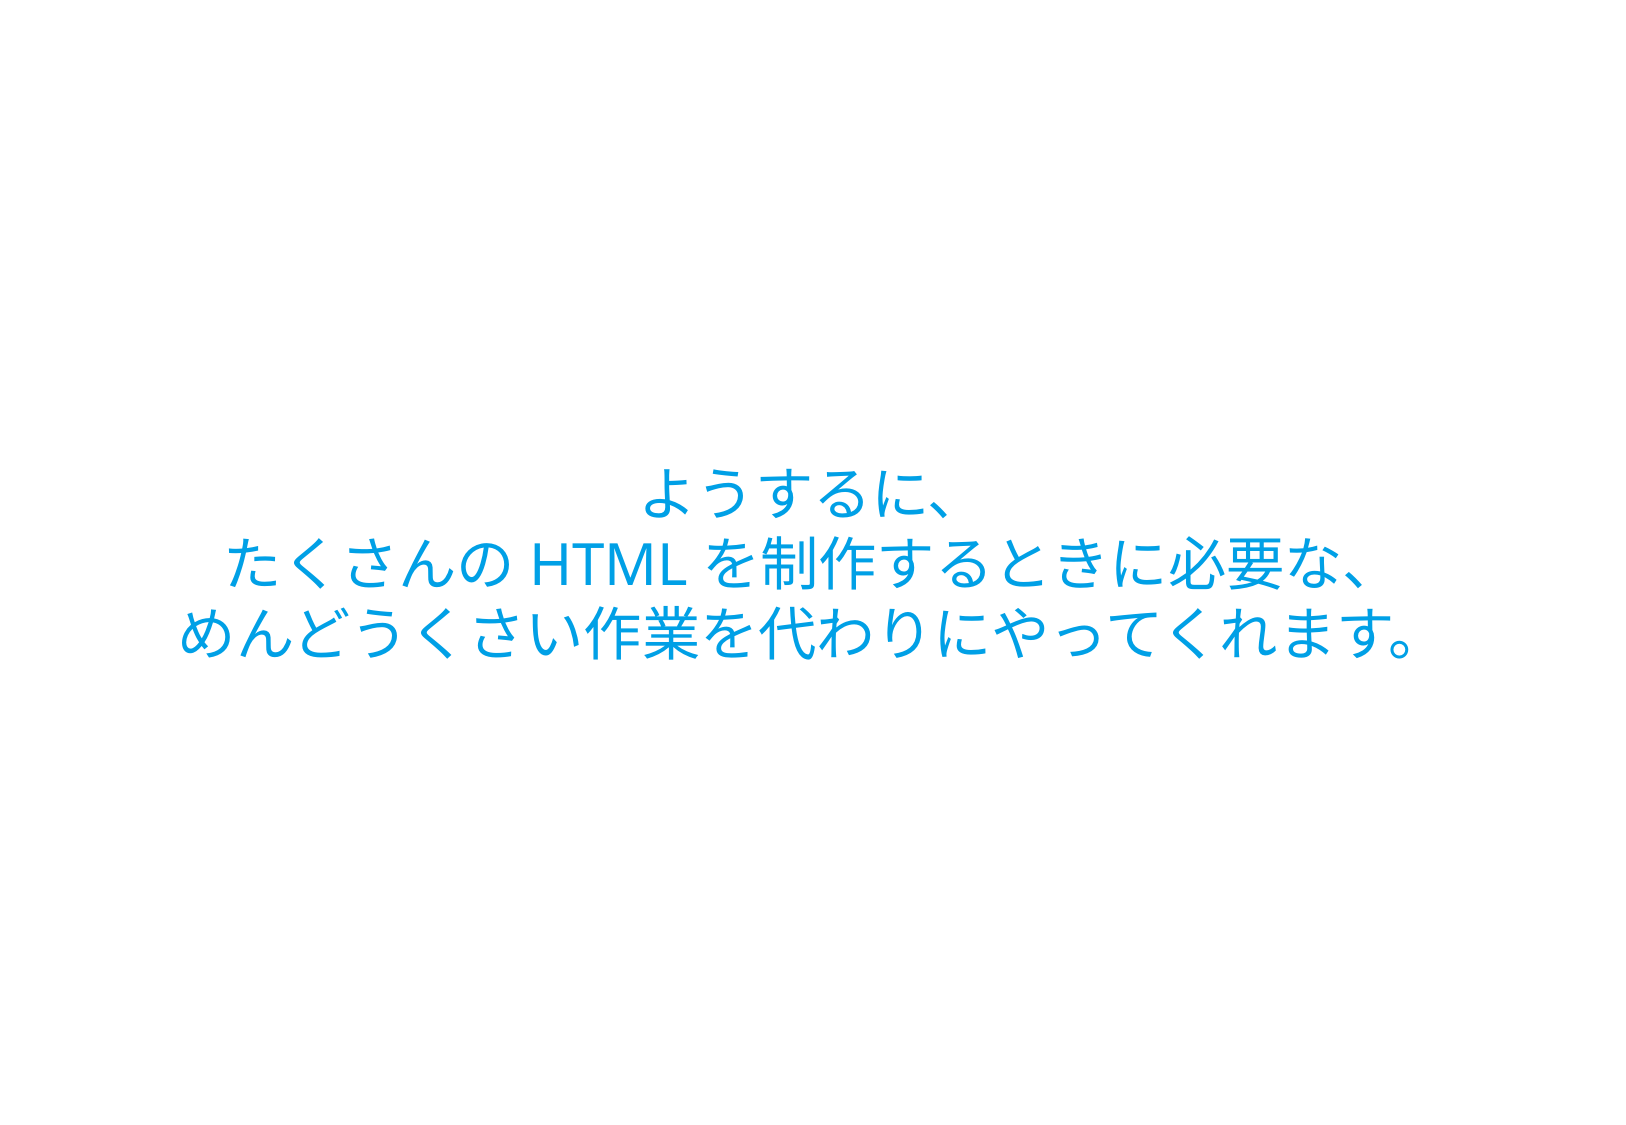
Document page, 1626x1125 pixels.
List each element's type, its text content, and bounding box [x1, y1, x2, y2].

title ようするに、 たくさんのHTMLを制作するときに必要な、 めんどうくさい作業を代わりにやってくれます。 [121, 529, 1504, 595]
